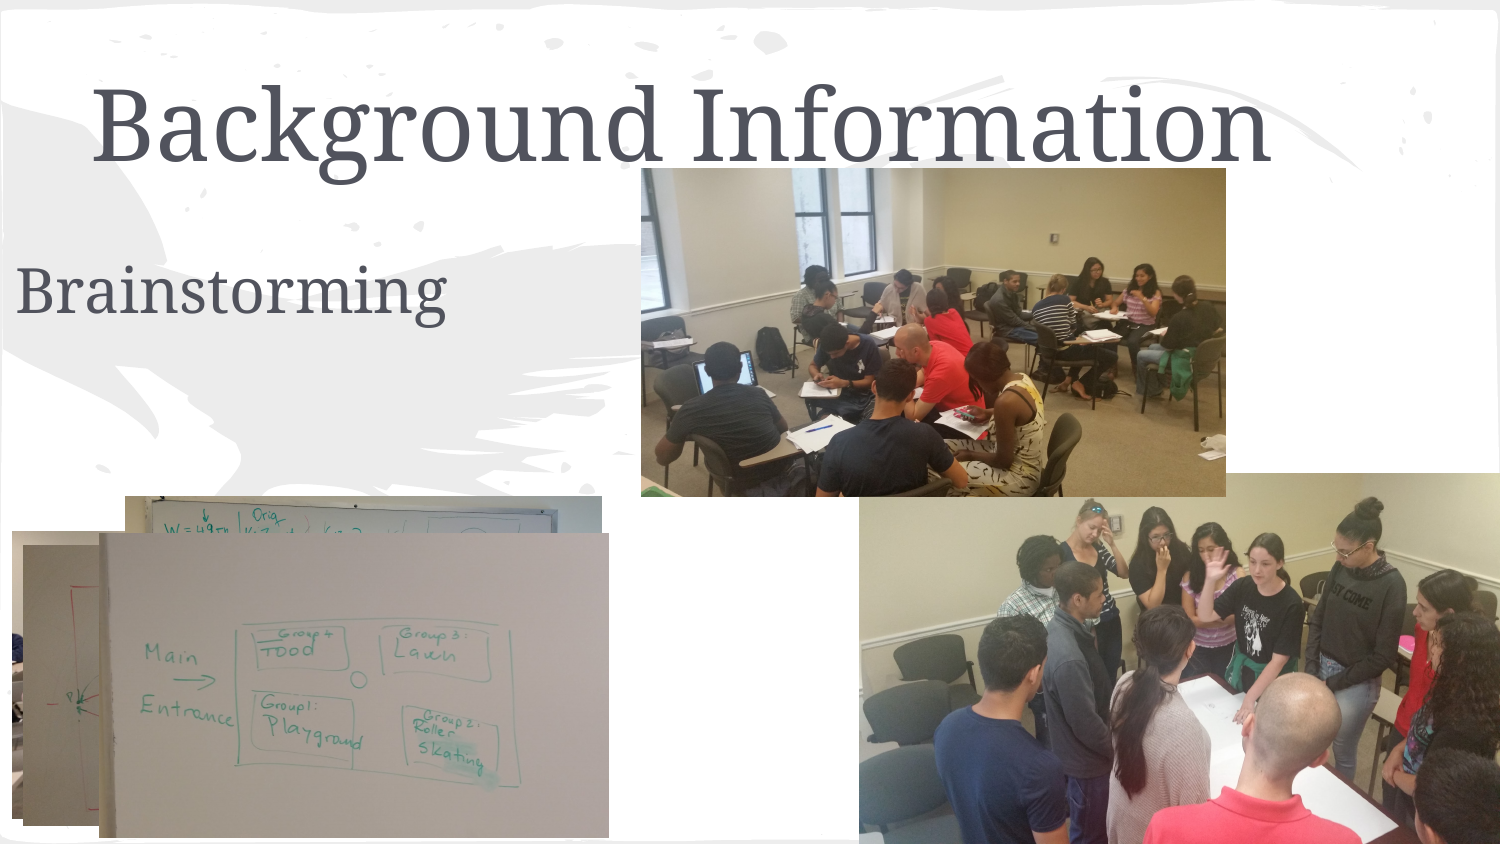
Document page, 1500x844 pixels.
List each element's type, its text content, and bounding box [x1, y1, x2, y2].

list Brainstorming [0, 161, 785, 448]
picture [641, 168, 1500, 844]
picture [11, 496, 609, 838]
title Background Information [75, 25, 1425, 197]
